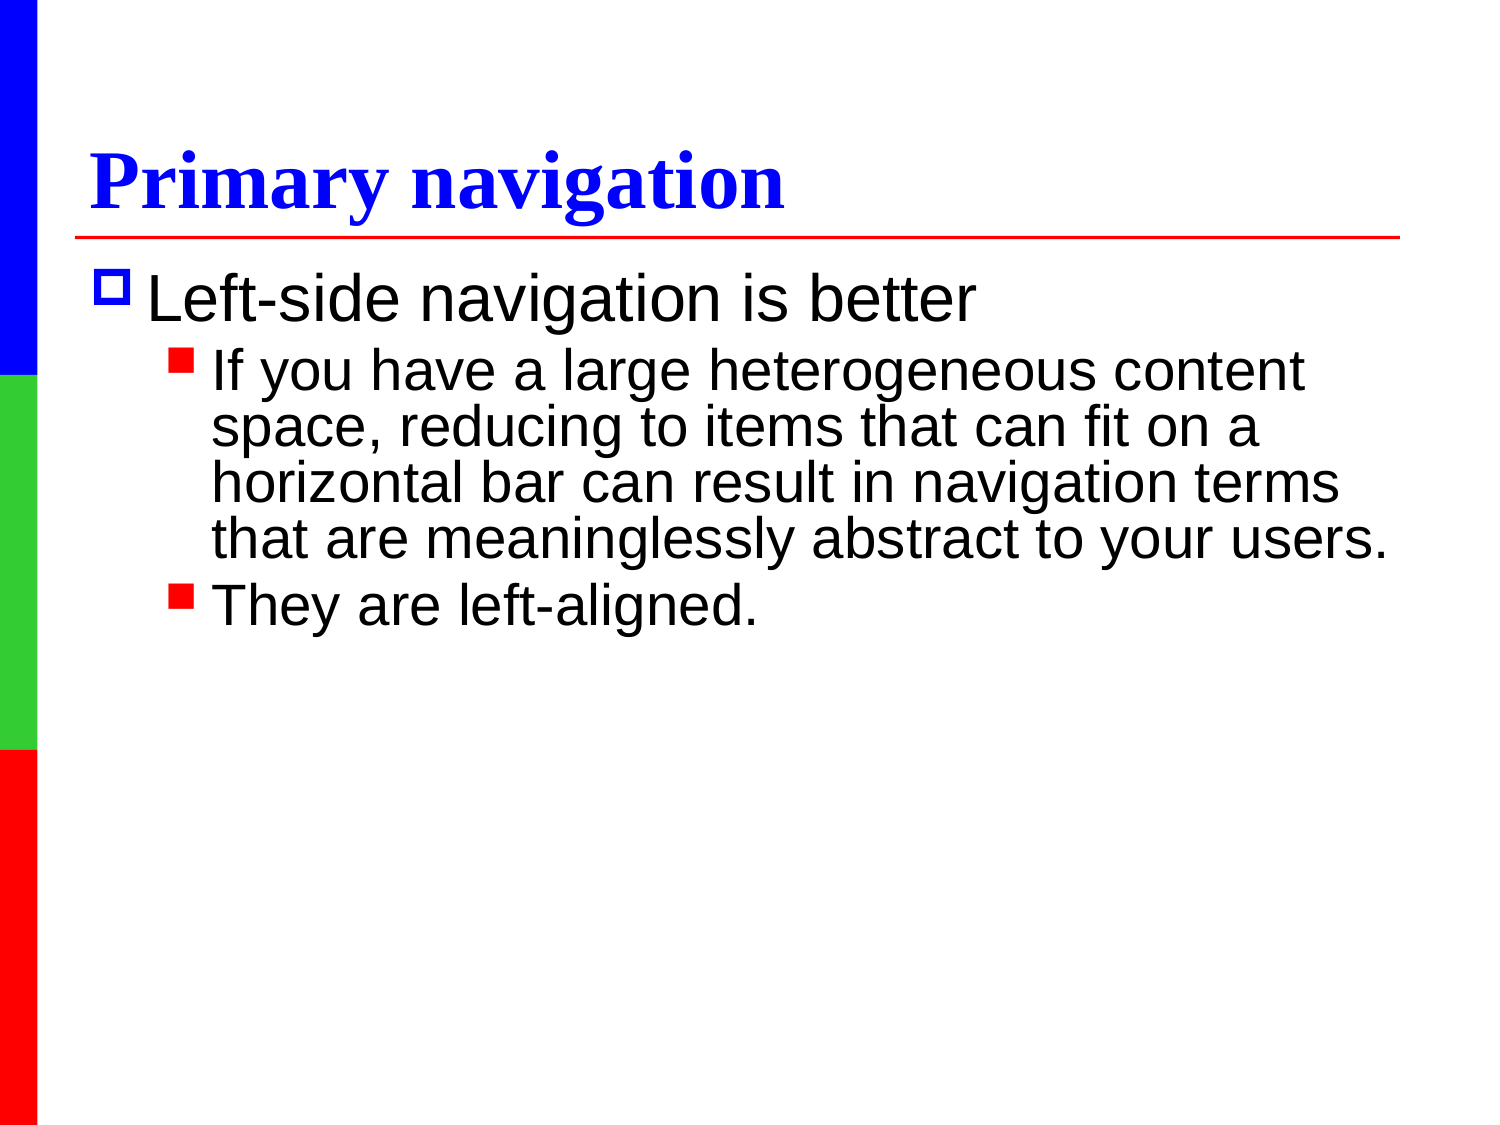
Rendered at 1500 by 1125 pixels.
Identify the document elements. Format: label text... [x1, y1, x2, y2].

list Left-side navigation is better If you have a large heterogeneous content space, reducing to items that can fit on a horizontal bar can result in navigation terms that are meaninglessly abstract to your users. They are left-aligned. [74, 262, 1426, 1006]
title Primary navigation [74, 45, 1426, 233]
